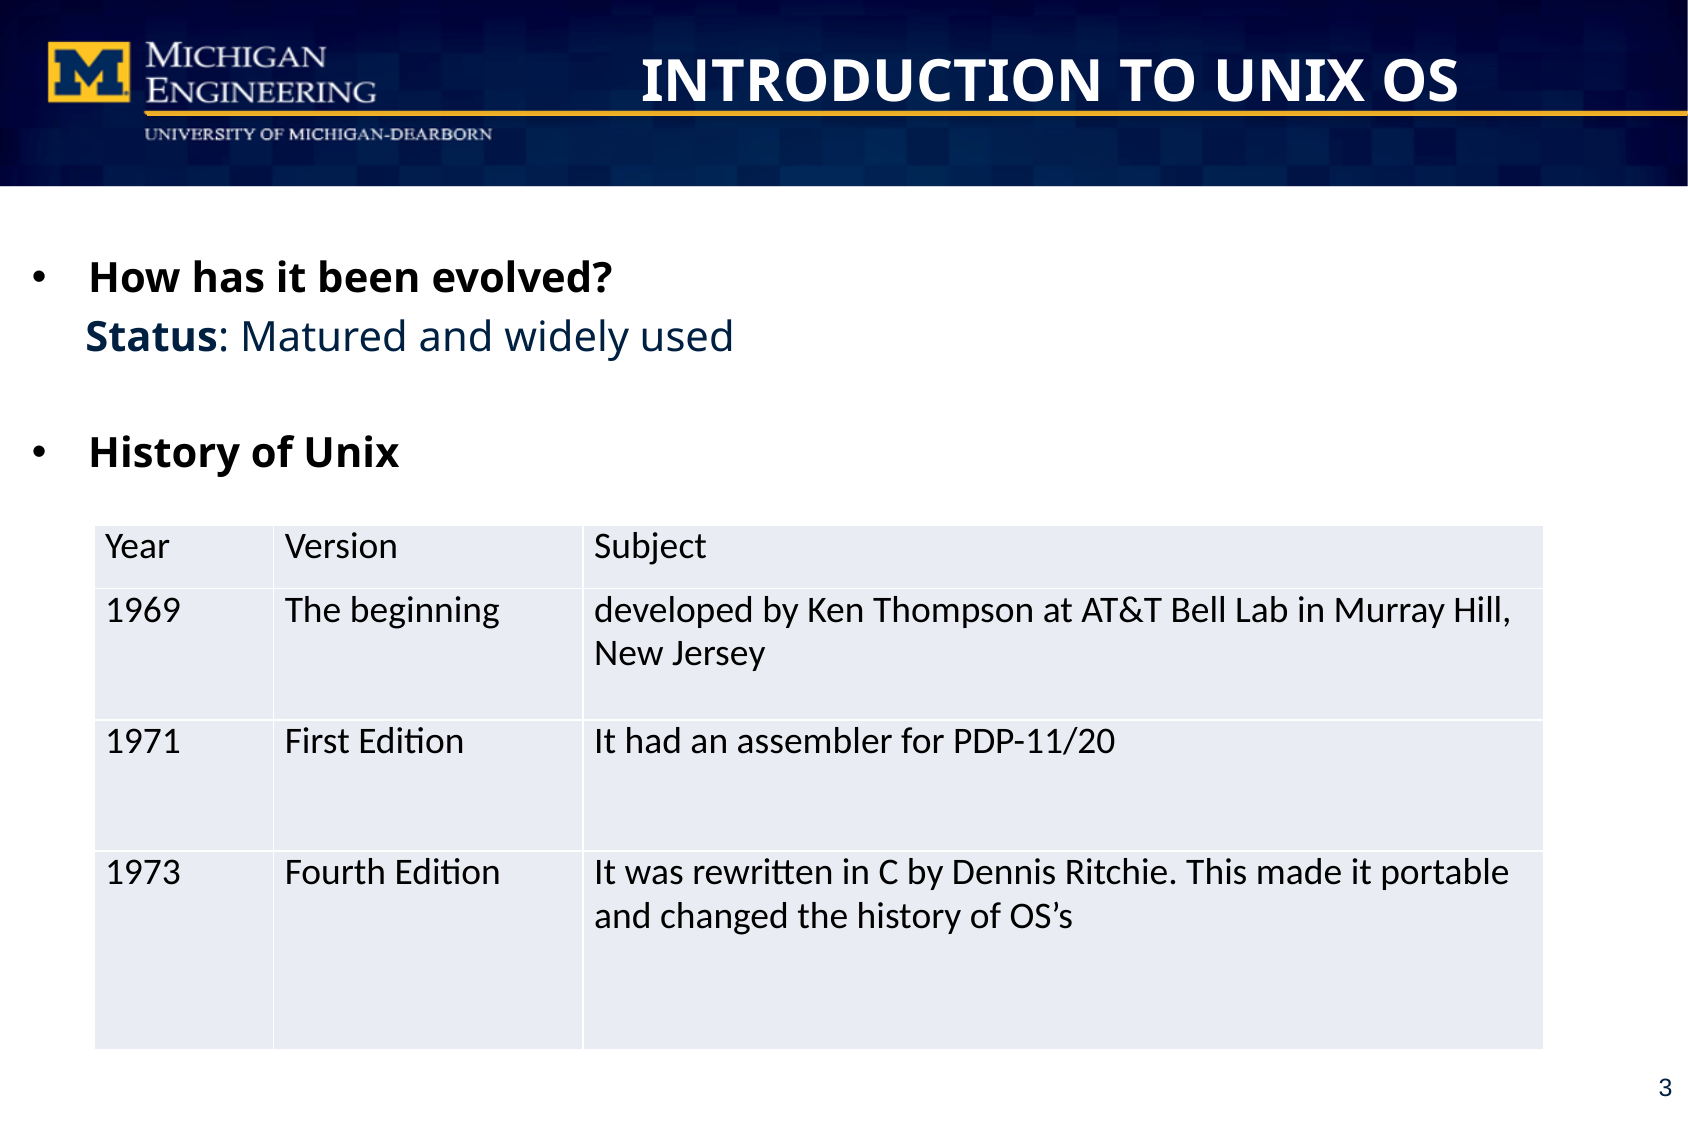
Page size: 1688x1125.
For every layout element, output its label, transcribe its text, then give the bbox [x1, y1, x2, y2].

slide_number 3 [1293, 1046, 1688, 1125]
table_cell It had an assembler for PDP-11/20 [584, 721, 1543, 850]
table_cell 1973 [95, 852, 273, 1049]
picture [0, 0, 1688, 1125]
list How has it been evolved? Status: Matured and widely used History of Unix [17, 243, 1669, 945]
title INTRODUCTION TO UNIX OS [432, 36, 1669, 133]
table_header Version [274, 526, 582, 588]
table_header Subject [584, 526, 1543, 588]
table_cell 1971 [95, 721, 273, 850]
table_cell developed by Ken Thompson at AT&T Bell Lab in Murray Hill, New Jersey [584, 589, 1543, 719]
table_cell It was rewritten in C by Dennis Ritchie. This made it portable and changed the history of OS’s [584, 852, 1543, 1049]
table_header Year [95, 526, 273, 588]
table_cell The beginning [274, 589, 582, 719]
table_cell Fourth Edition [274, 852, 582, 1049]
table_cell 1969 [95, 589, 273, 719]
table_cell First Edition [274, 721, 582, 850]
